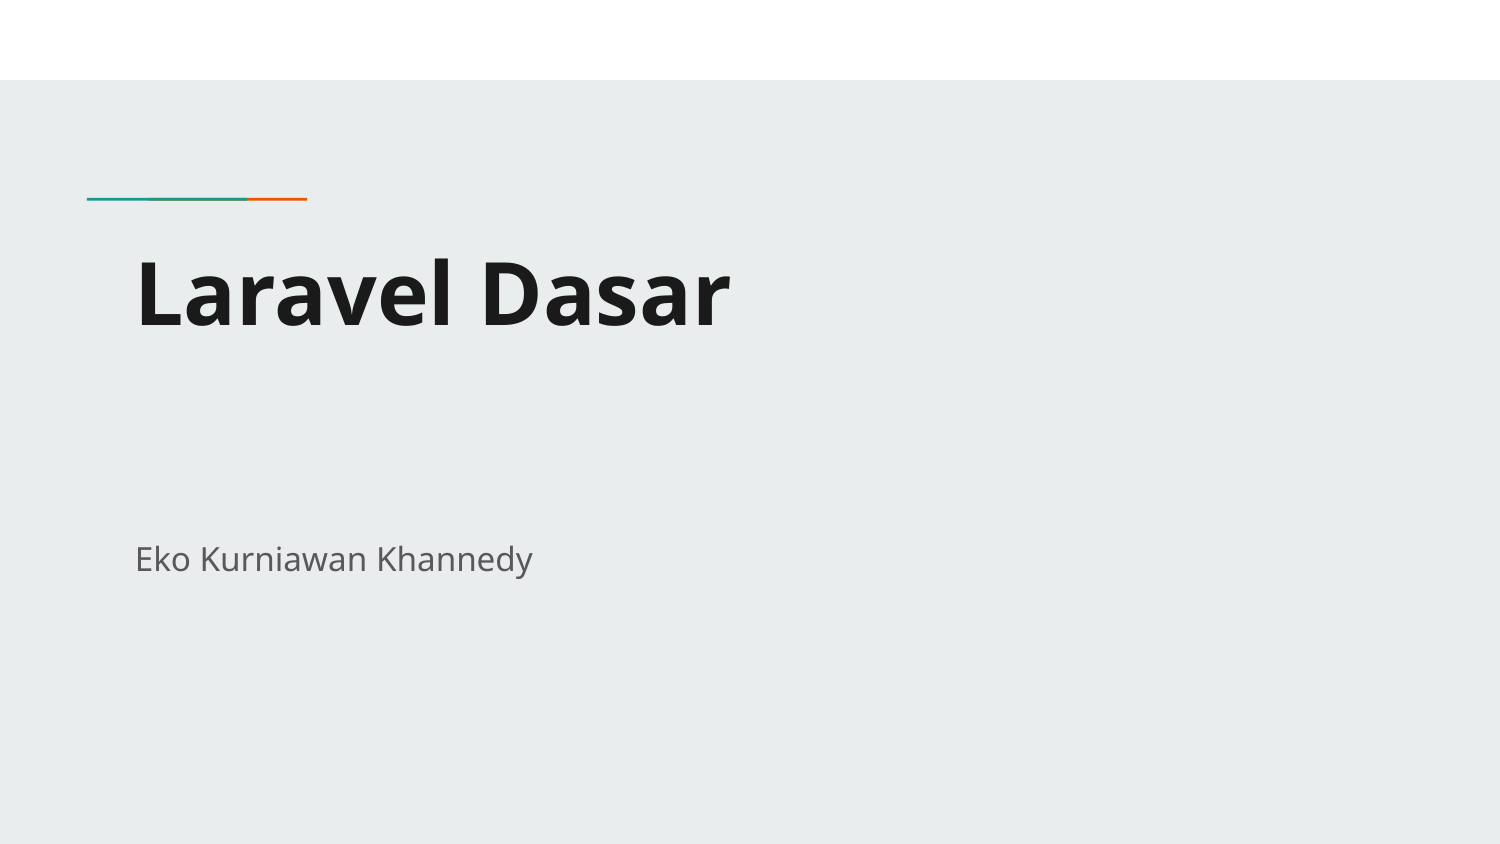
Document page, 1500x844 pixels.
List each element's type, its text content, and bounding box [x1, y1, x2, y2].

subtitle Eko Kurniawan Khannedy [119, 520, 1381, 610]
title Laravel Dasar [119, 216, 1381, 490]
